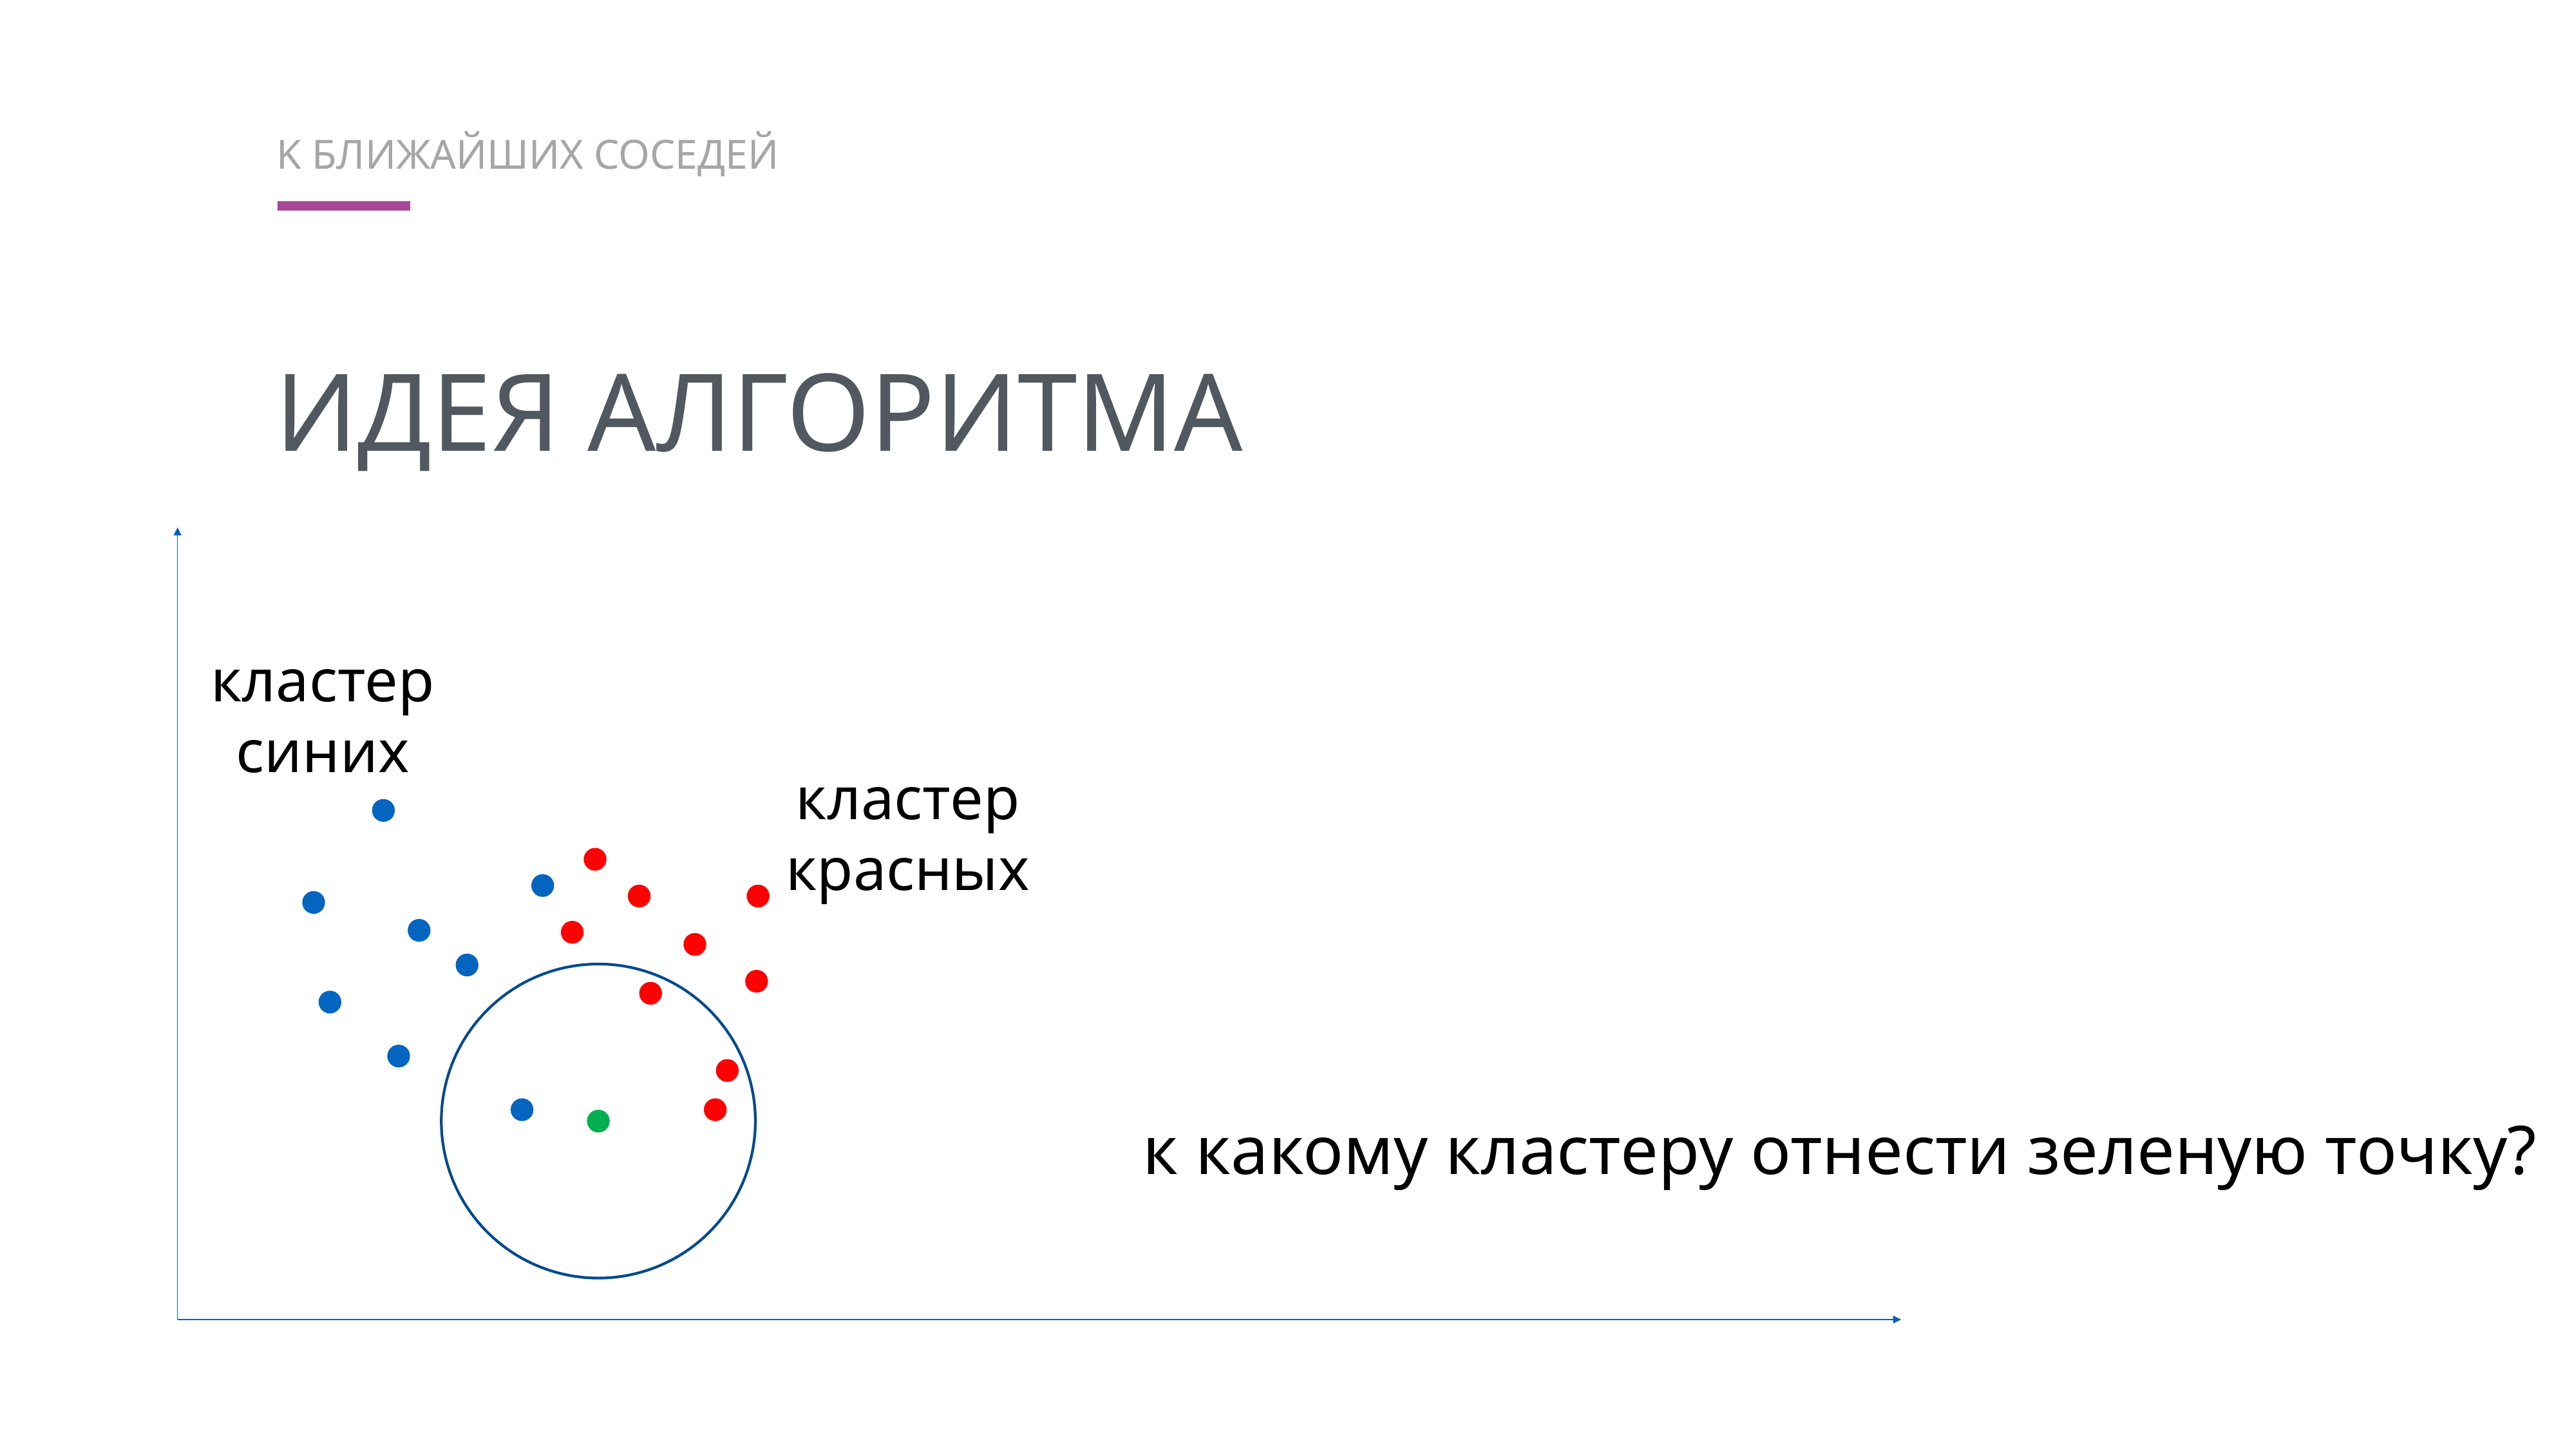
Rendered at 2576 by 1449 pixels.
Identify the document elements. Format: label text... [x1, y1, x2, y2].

text_box [454, 952, 480, 978]
text_box [406, 917, 432, 943]
text_box K ближайших соседей [271, 108, 2318, 182]
text_box [529, 873, 556, 898]
text_box кластер красных [776, 755, 1039, 907]
text_box [582, 846, 608, 873]
text_box [301, 889, 327, 916]
text_box к какому кластеру отнести зеленую точку? [1133, 1102, 2547, 1193]
text_box [745, 883, 771, 909]
text_box [682, 931, 708, 958]
text_box [440, 962, 757, 1280]
text_box кластер синих [201, 638, 445, 790]
text_box [370, 797, 397, 824]
text_box [559, 919, 585, 945]
text_box [317, 989, 343, 1015]
text_box [626, 883, 652, 909]
text_box [744, 968, 770, 994]
text_box идея алгоритма [270, 299, 2316, 478]
text_box [386, 1043, 412, 1069]
